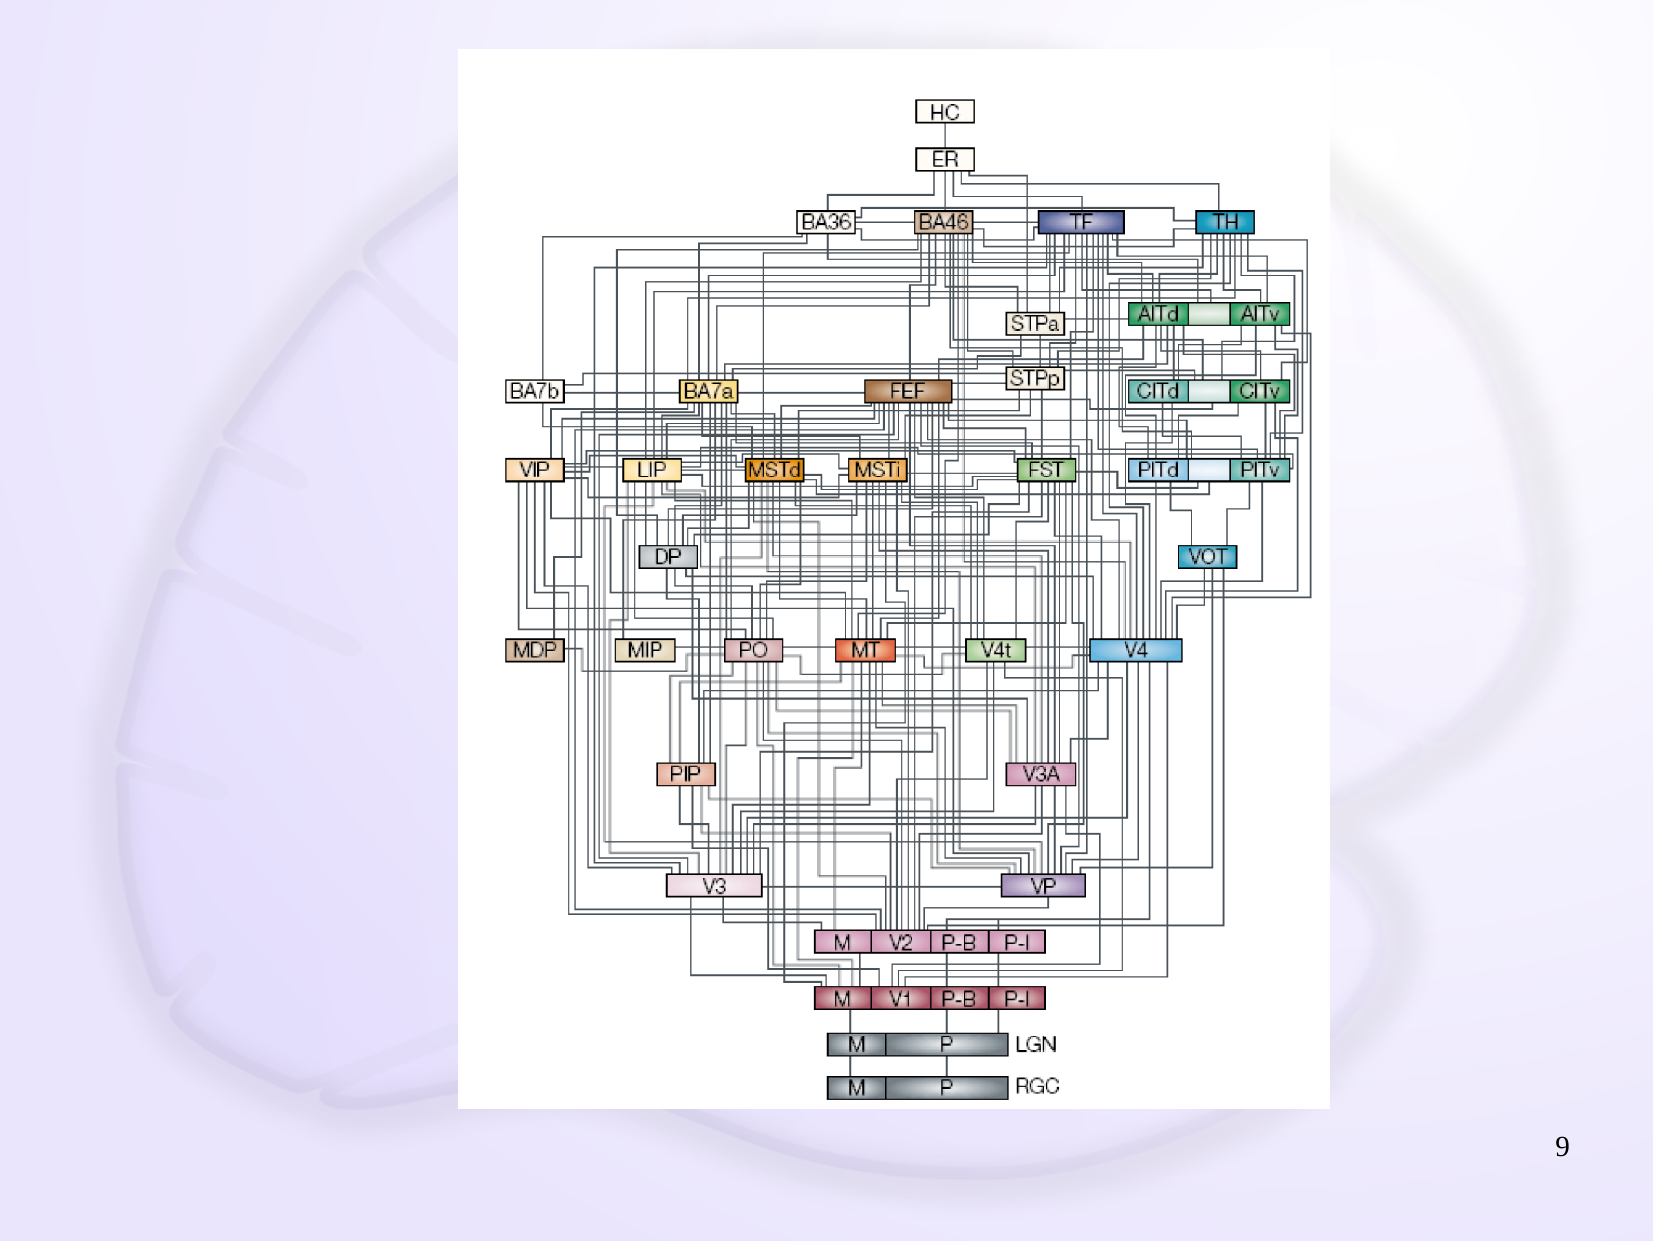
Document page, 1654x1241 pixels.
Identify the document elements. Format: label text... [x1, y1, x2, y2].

picture [0, 0, 1654, 1241]
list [454, 49, 1337, 1110]
slide_number 9 [1184, 1129, 1571, 1216]
